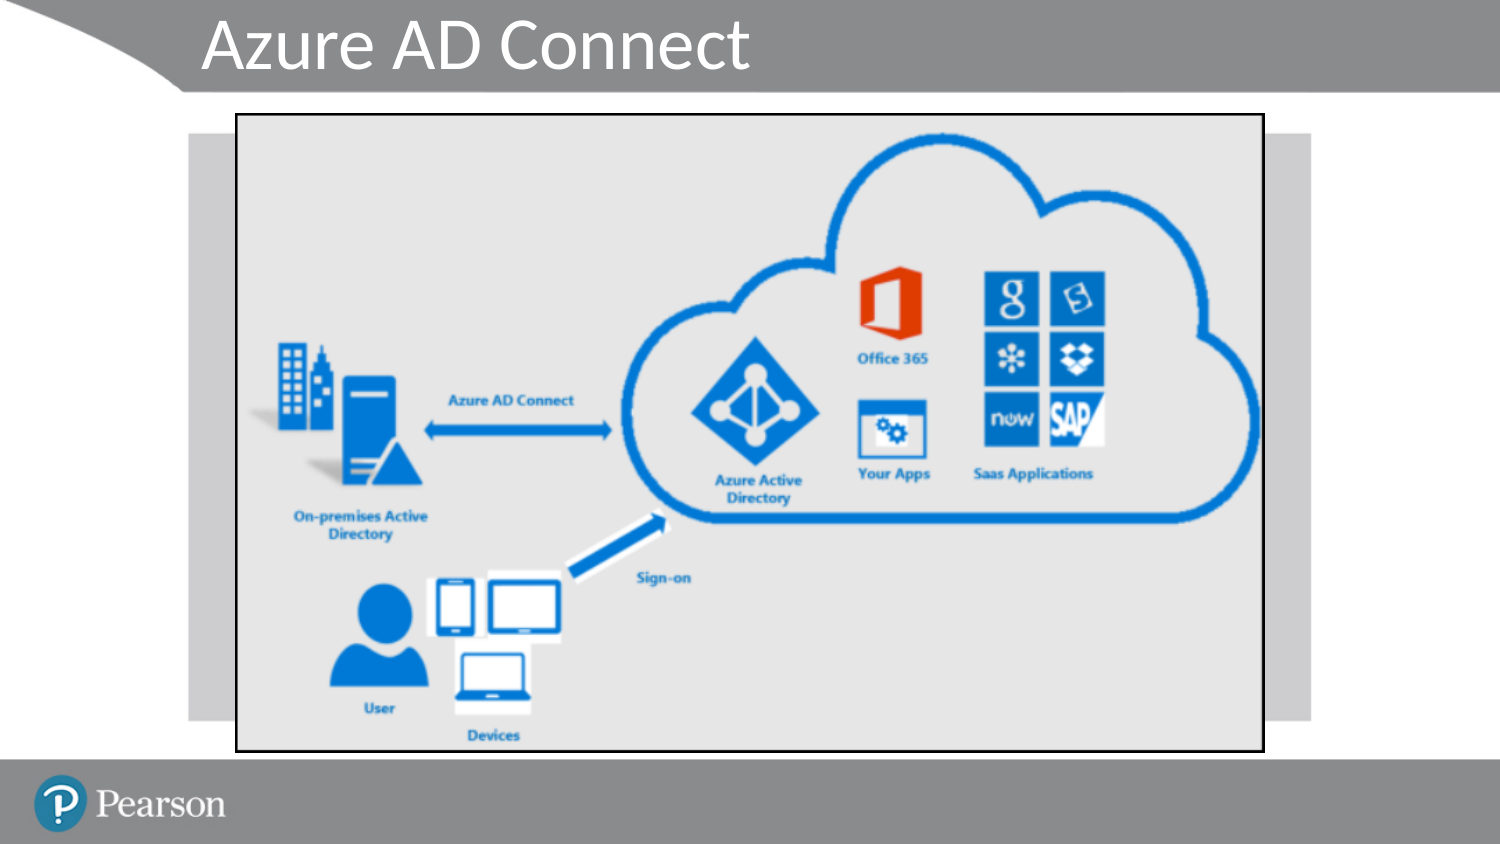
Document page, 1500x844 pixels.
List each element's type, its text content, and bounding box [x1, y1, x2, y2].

picture [0, 0, 1500, 844]
title Azure AD Connect [186, 0, 1425, 79]
